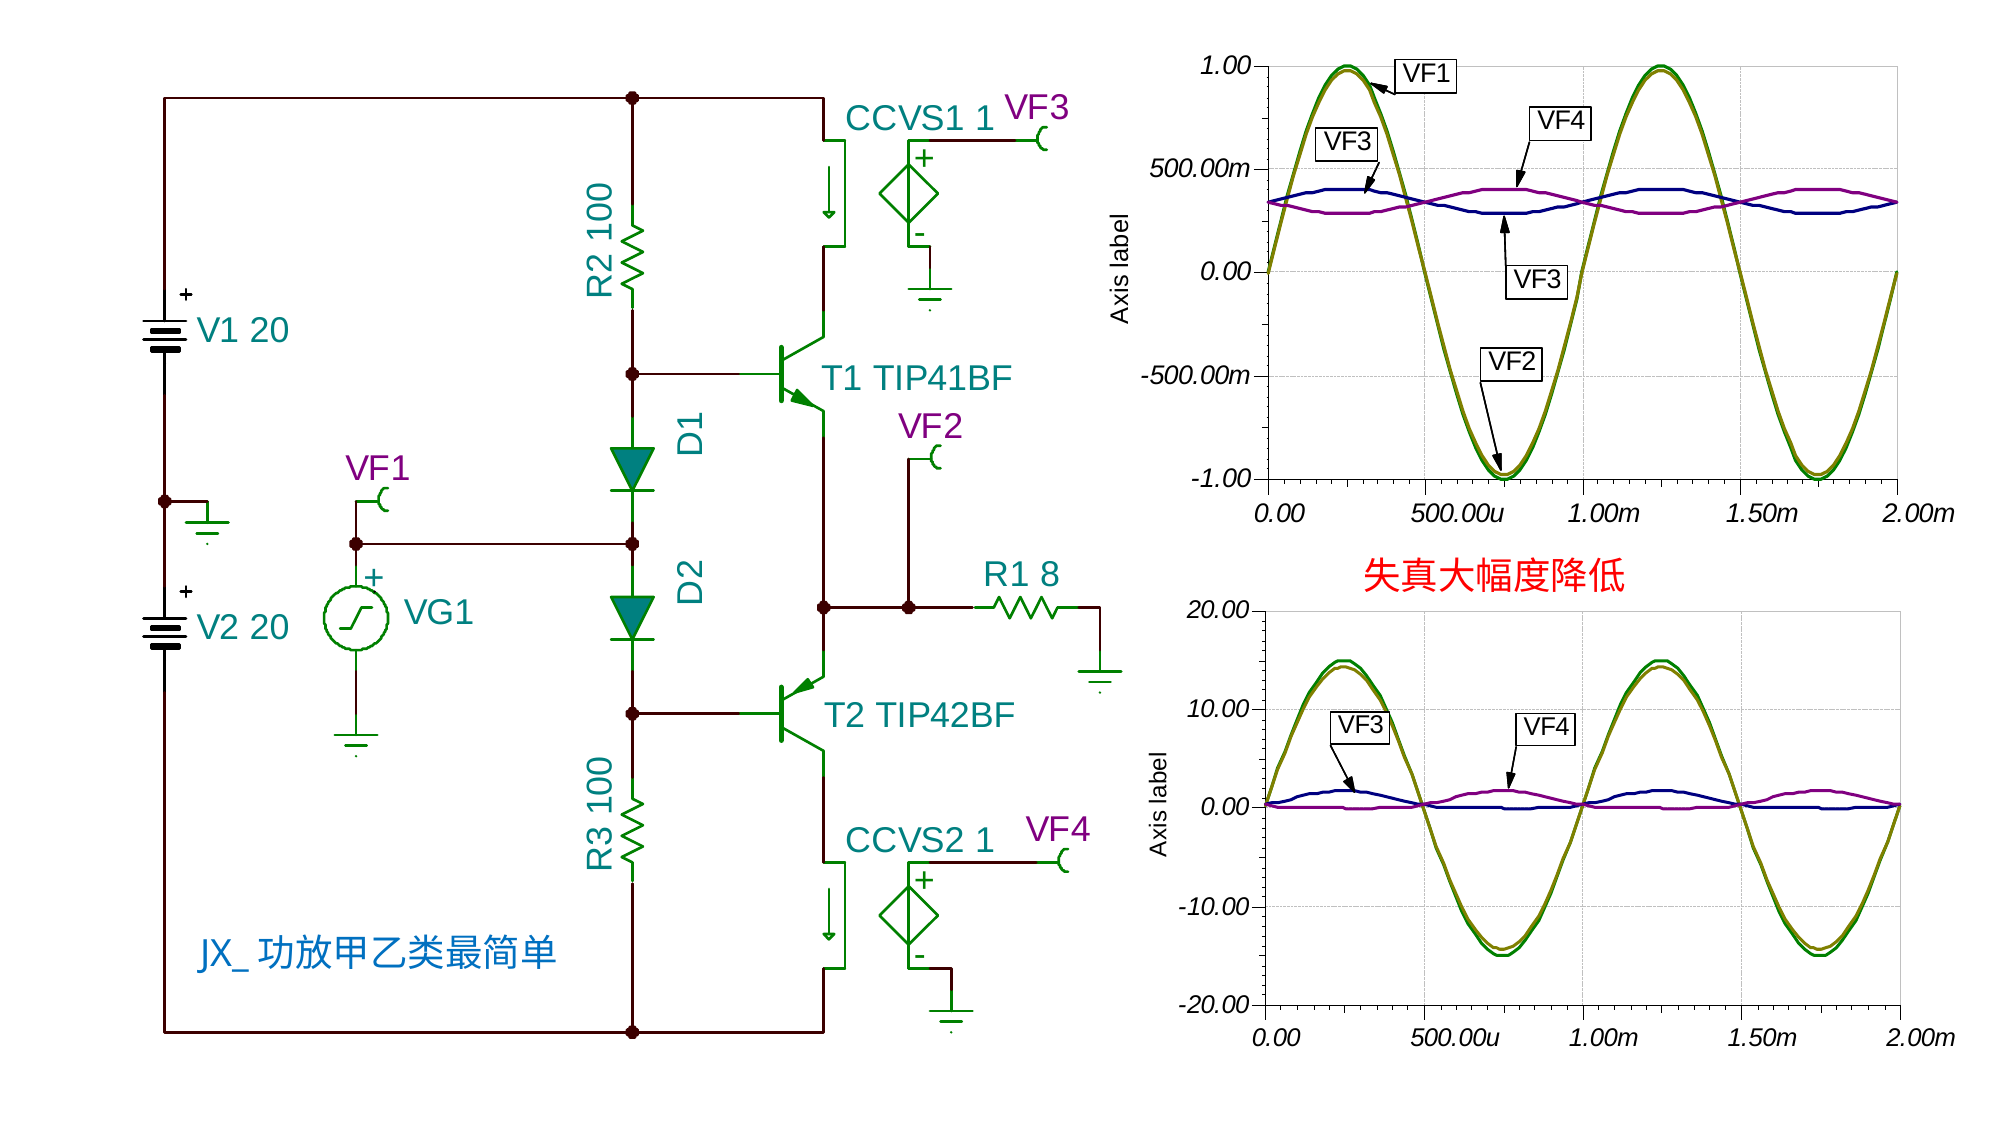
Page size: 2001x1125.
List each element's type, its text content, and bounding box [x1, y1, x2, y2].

picture [90, 34, 1961, 1091]
text_box 失真大幅度降低 [1348, 545, 1804, 580]
